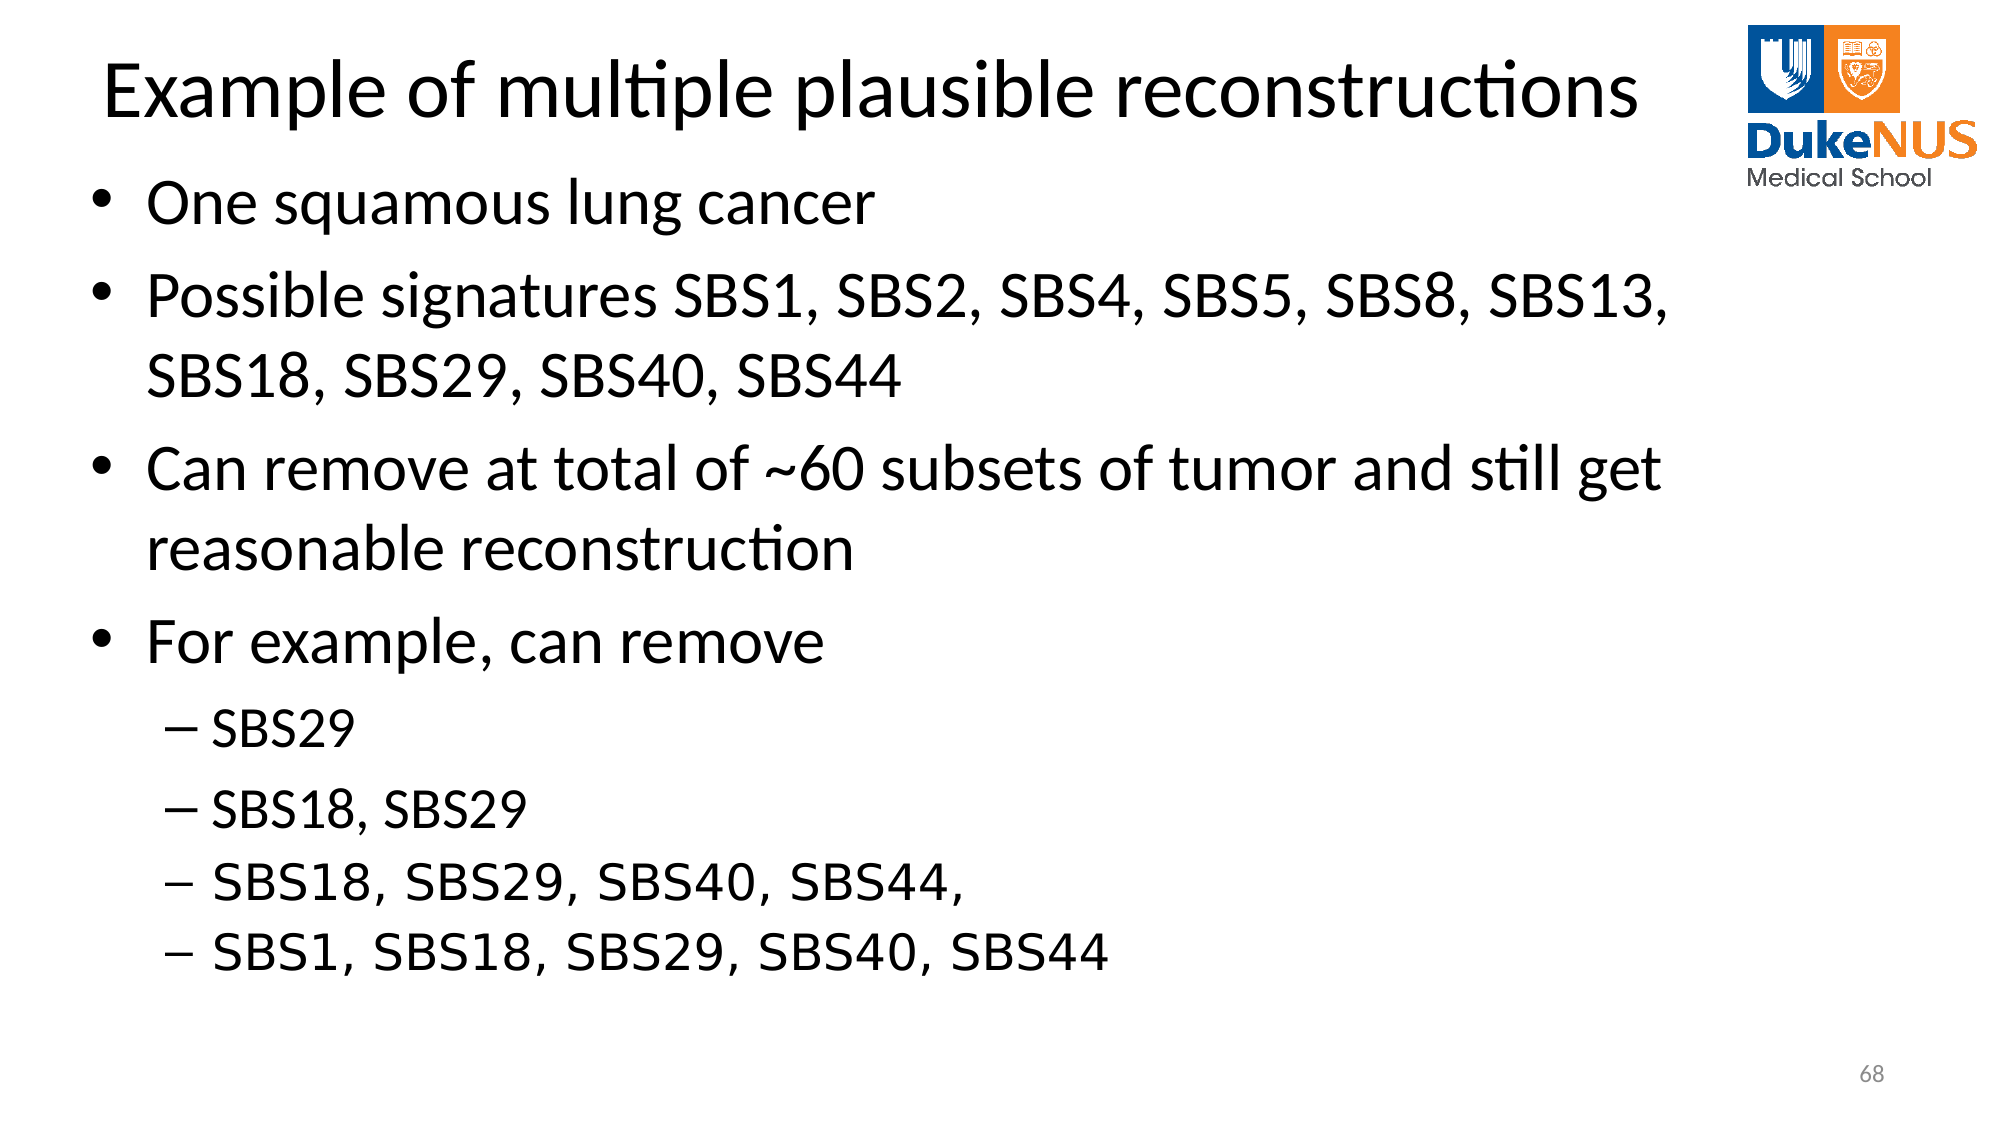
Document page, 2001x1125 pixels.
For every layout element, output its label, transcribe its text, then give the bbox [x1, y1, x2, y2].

title Example of multiple plausible reconstructions [87, 24, 1888, 143]
slide_number 68 [1433, 1042, 1900, 1103]
list One squamous lung cancer Possible signatures SBS1, SBS2, SBS4, SBS5, SBS8, SBS13, SBS18, SBS29, SBS40, SBS44 Can remove at total of ~60 subsets of tumor and still get reasonable reconstruction For example, can remove SBS29 SBS18, SBS29 SBS18, SBS29, SBS40, SBS44, SBS1, SBS18, SBS29, SBS40, SBS44 [75, 149, 1875, 1075]
picture [1737, 12, 1978, 189]
